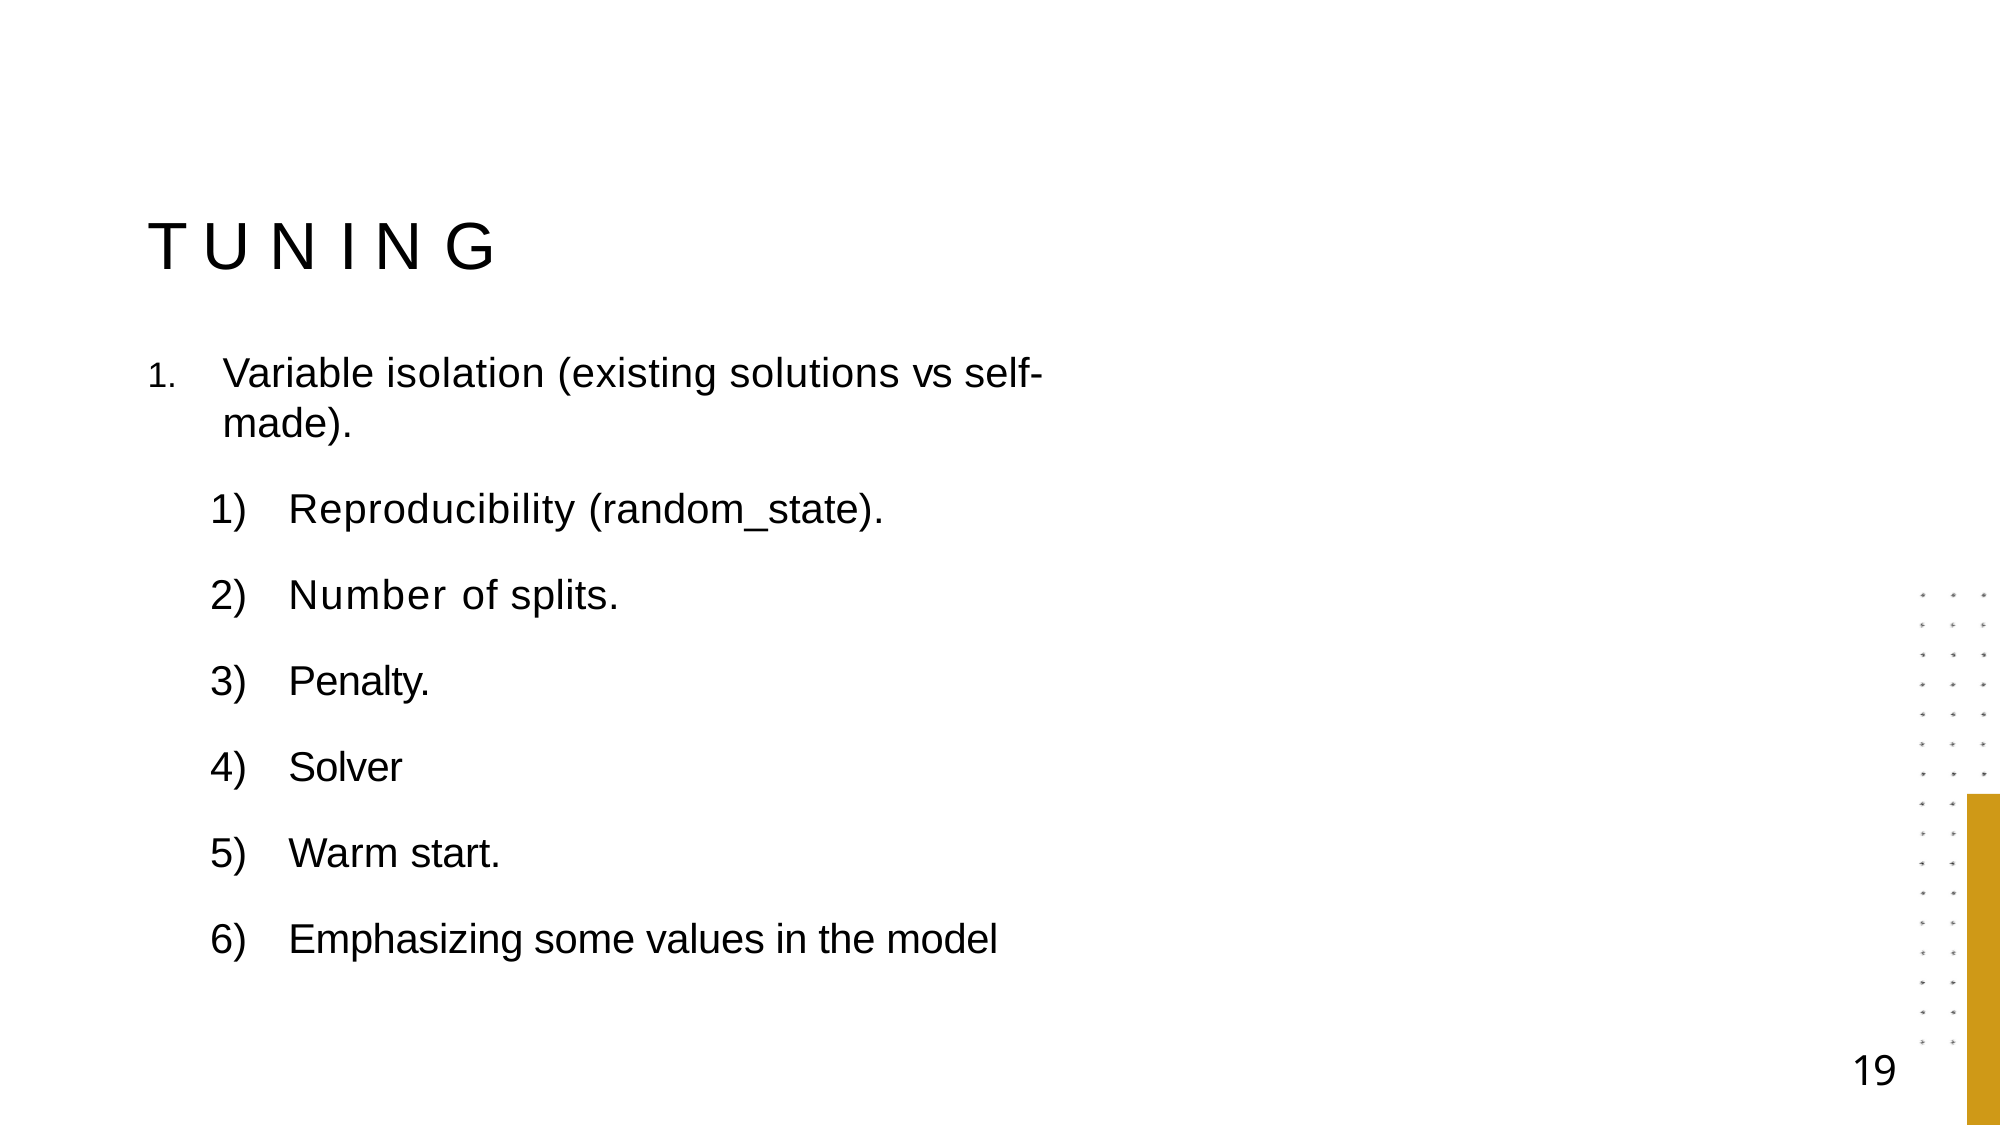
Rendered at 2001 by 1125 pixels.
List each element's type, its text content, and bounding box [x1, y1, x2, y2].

text_box Variable isolation (existing solutions vs self-made). Reproducibility (random_state). Number of splits. Penalty. Solver Warm start. Emphasizing some values in the model [145, 343, 1163, 963]
picture [1907, 582, 1994, 1064]
title T U N I N G [145, 200, 825, 343]
slide_number 19 [1845, 1043, 1911, 1125]
